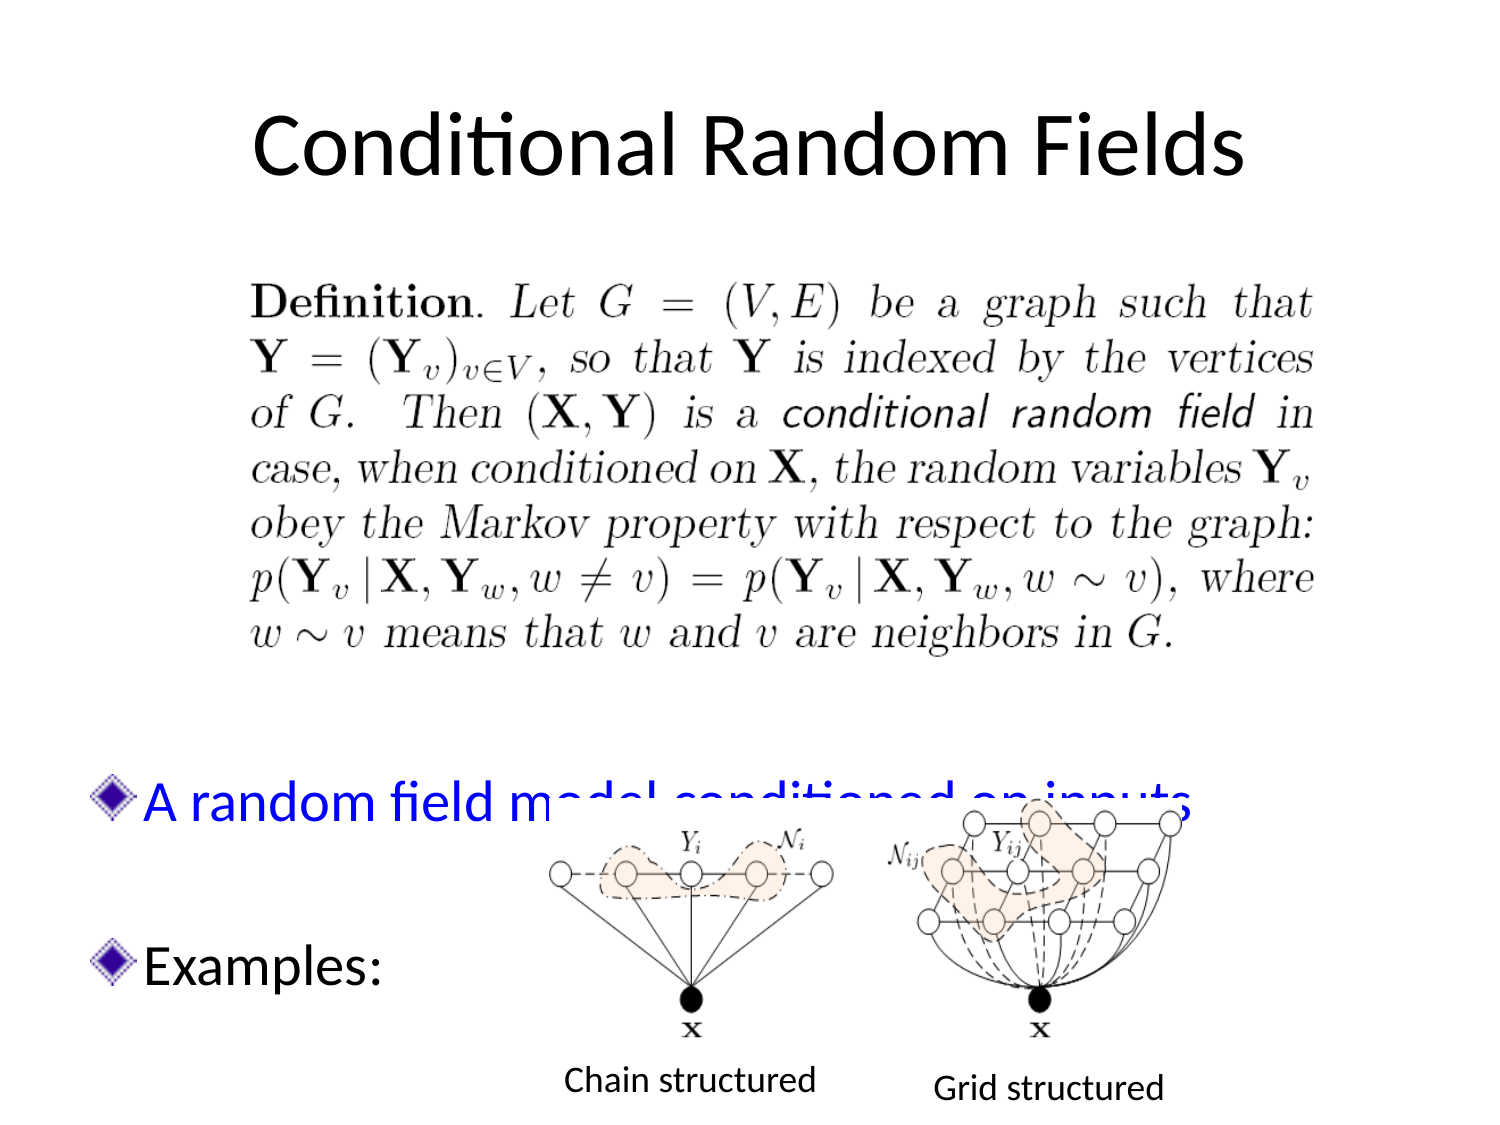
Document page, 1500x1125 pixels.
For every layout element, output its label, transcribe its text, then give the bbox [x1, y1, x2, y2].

list A random field model conditioned on inputs Examples: [75, 262, 1425, 1005]
picture [230, 266, 1330, 671]
picture [90, 774, 137, 821]
text_box Grid structured [918, 1055, 1181, 1116]
picture [548, 798, 1183, 1048]
picture [90, 938, 137, 986]
title Conditional Random Fields [75, 45, 1425, 233]
text_box Chain structured [549, 1055, 833, 1108]
